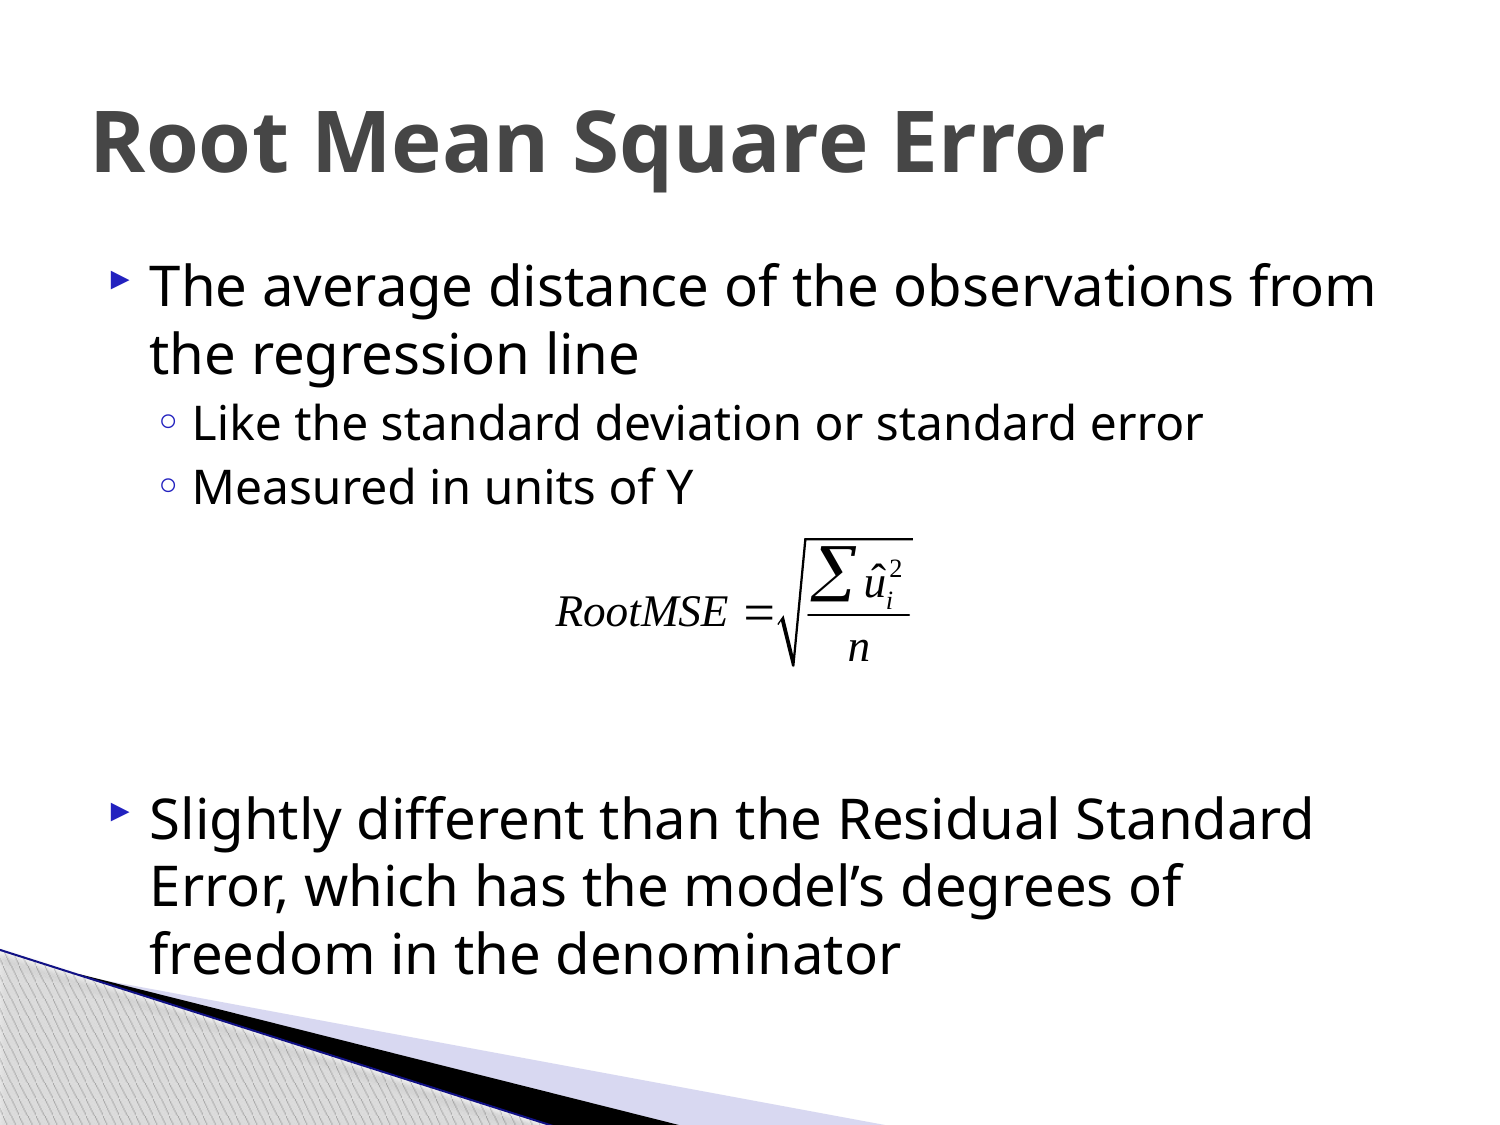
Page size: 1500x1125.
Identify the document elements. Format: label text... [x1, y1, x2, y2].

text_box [547, 528, 925, 676]
list The average distance of the observations from the regression line Like the standard deviation or standard error Measured in units of Y Slightly different than the Residual Standard Error, which has the model’s degrees of freedom in the denominator [75, 243, 1425, 986]
title Root Mean Square Error [75, 45, 1425, 233]
